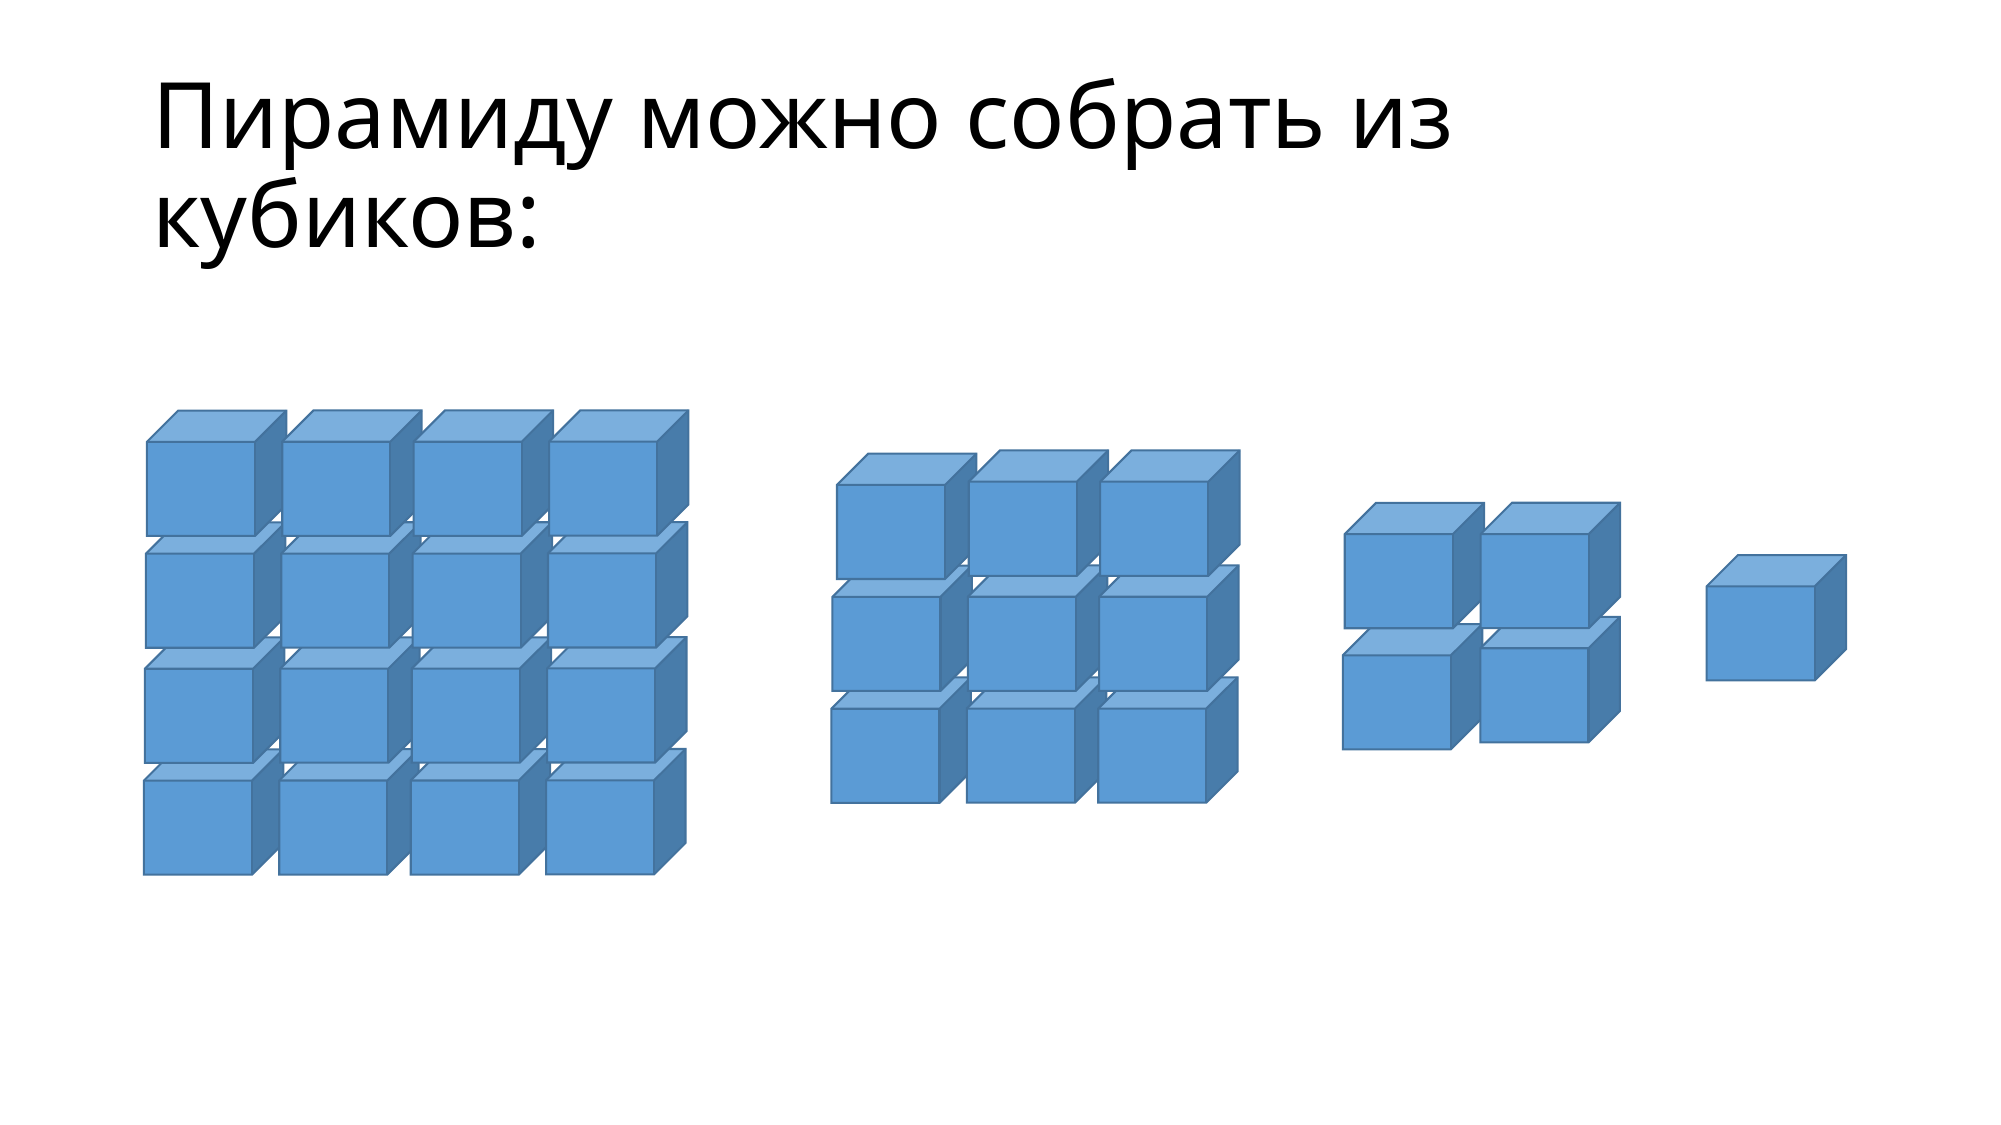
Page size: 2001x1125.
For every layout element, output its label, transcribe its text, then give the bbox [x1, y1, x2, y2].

text_box [1097, 676, 1239, 804]
text_box [546, 636, 688, 764]
text_box [412, 409, 555, 537]
title Пирамиду можно собрать из кубиков: [137, 59, 1863, 278]
text_box [409, 748, 546, 876]
text_box [278, 756, 410, 876]
text_box [411, 521, 548, 649]
text_box [279, 644, 411, 764]
text_box [831, 568, 967, 692]
text_box [967, 449, 1110, 577]
text_box [144, 525, 281, 649]
text_box [281, 409, 423, 537]
text_box [830, 680, 966, 804]
text_box [1343, 501, 1486, 630]
text_box [966, 572, 1099, 692]
text_box [1099, 449, 1241, 577]
text_box [142, 752, 279, 876]
text_box [1341, 623, 1479, 751]
text_box [280, 529, 412, 649]
text_box [1479, 615, 1621, 744]
text_box [548, 409, 690, 537]
text_box [1479, 501, 1622, 630]
text_box [1705, 554, 1848, 682]
text_box [546, 521, 689, 649]
text_box [835, 452, 978, 581]
text_box [1098, 564, 1240, 692]
text_box [145, 409, 288, 537]
text_box [965, 684, 1098, 804]
text_box [143, 640, 280, 764]
text_box [410, 641, 546, 764]
text_box [545, 747, 687, 876]
